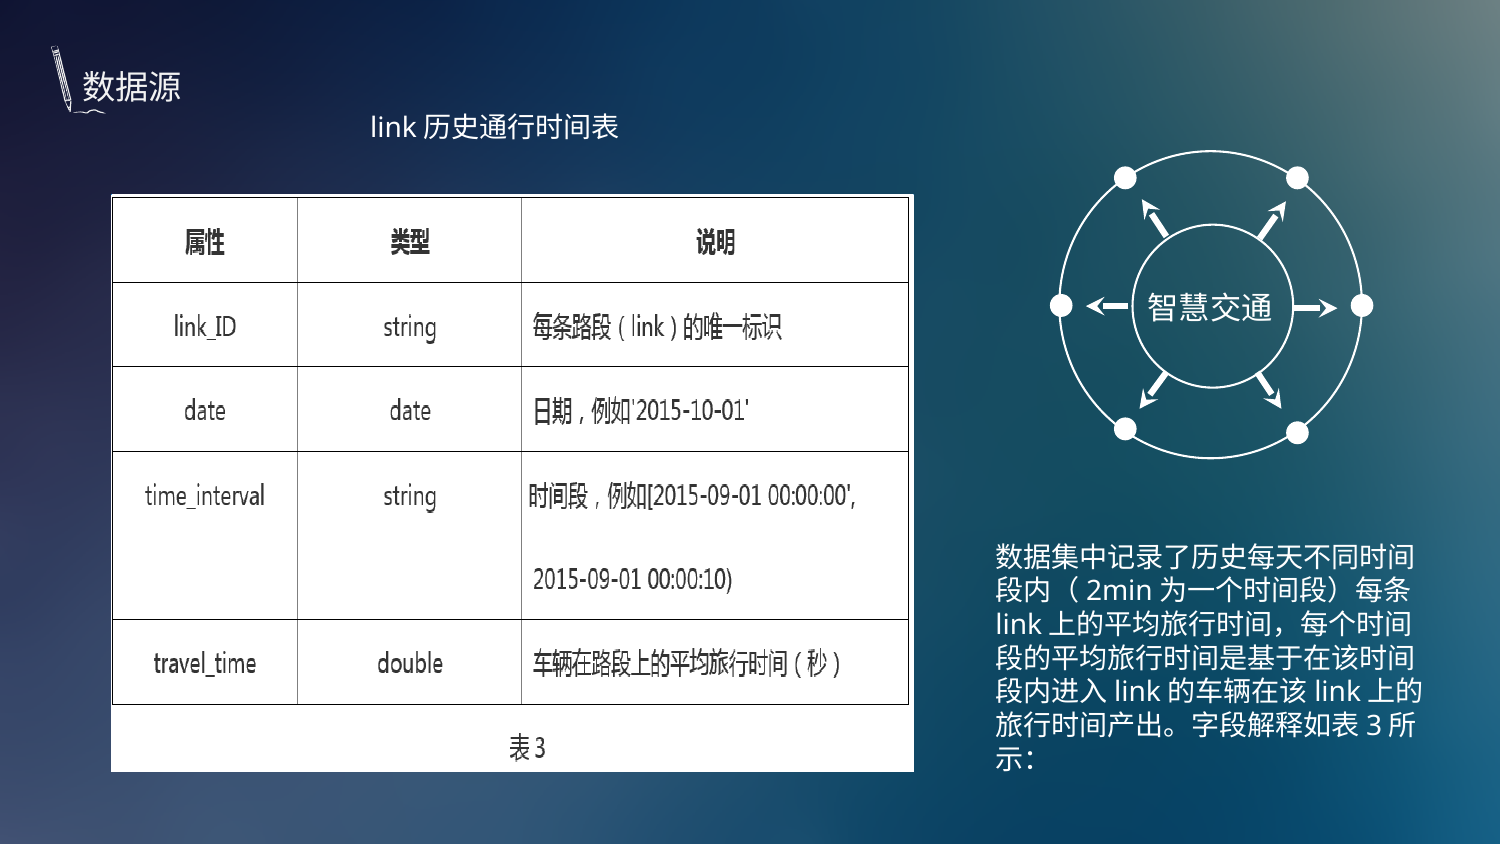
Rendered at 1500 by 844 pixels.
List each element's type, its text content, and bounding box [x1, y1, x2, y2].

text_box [1131, 224, 1294, 388]
text_box 数据集中记录了历史每天不同时间段内（2min为一个时间段）每条link上的平均旅行时间，每个时间段的平均旅行时间是基于在该时间段内进入link的车辆在该link上的旅行时间产出。字段解释如表3所示： [980, 531, 1445, 783]
text_box link历史通行时间表 [355, 101, 635, 151]
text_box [1050, 151, 1373, 459]
picture [0, 0, 1500, 844]
text_box 数据源 [106, 58, 357, 114]
